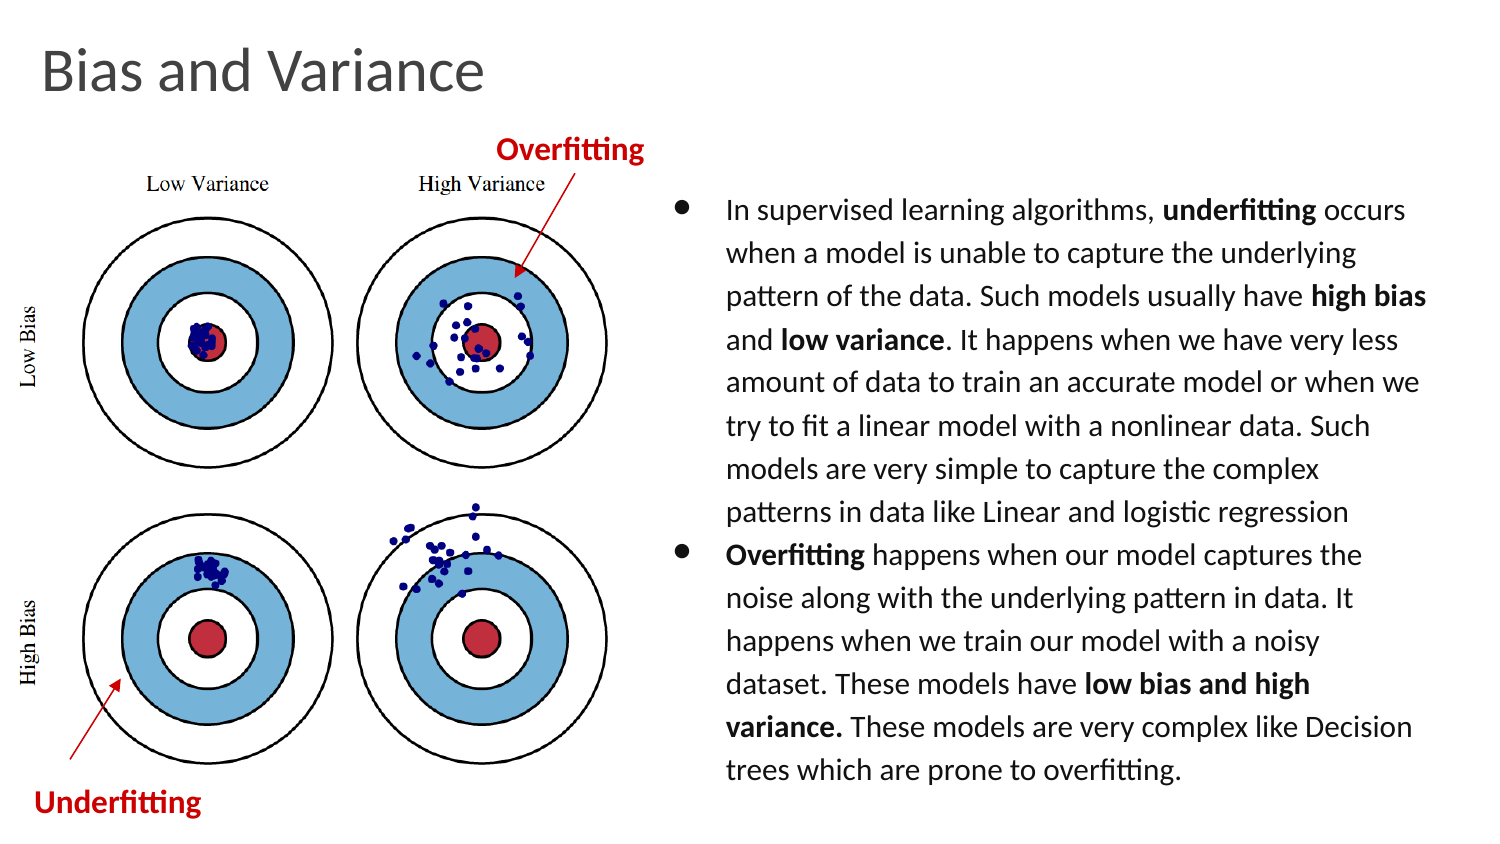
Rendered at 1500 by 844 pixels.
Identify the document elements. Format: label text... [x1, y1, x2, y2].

list Overfitting [481, 106, 719, 186]
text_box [69, 678, 121, 760]
picture [0, 166, 623, 792]
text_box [514, 173, 576, 279]
list In supervised learning algorithms, underfitting occurs when a model is unable to capture the underlying pattern of the data. Such models usually have high bias and low variance. It happens when we have very less amount of data to train an accurate model or when we try to fit a linear model with a nonlinear data. Such models are very simple to capture the complex patterns in data like Linear and logistic regression Overfitting happens when our model captures the noise along with the underlying pattern in data. It happens when we train our model with a noisy dataset. These models have low bias and high variance. These models are very complex like Decision trees which are prone to overfitting. [635, 168, 1445, 785]
list Underfitting [19, 799, 227, 839]
title Bias and Variance [26, 0, 1424, 119]
